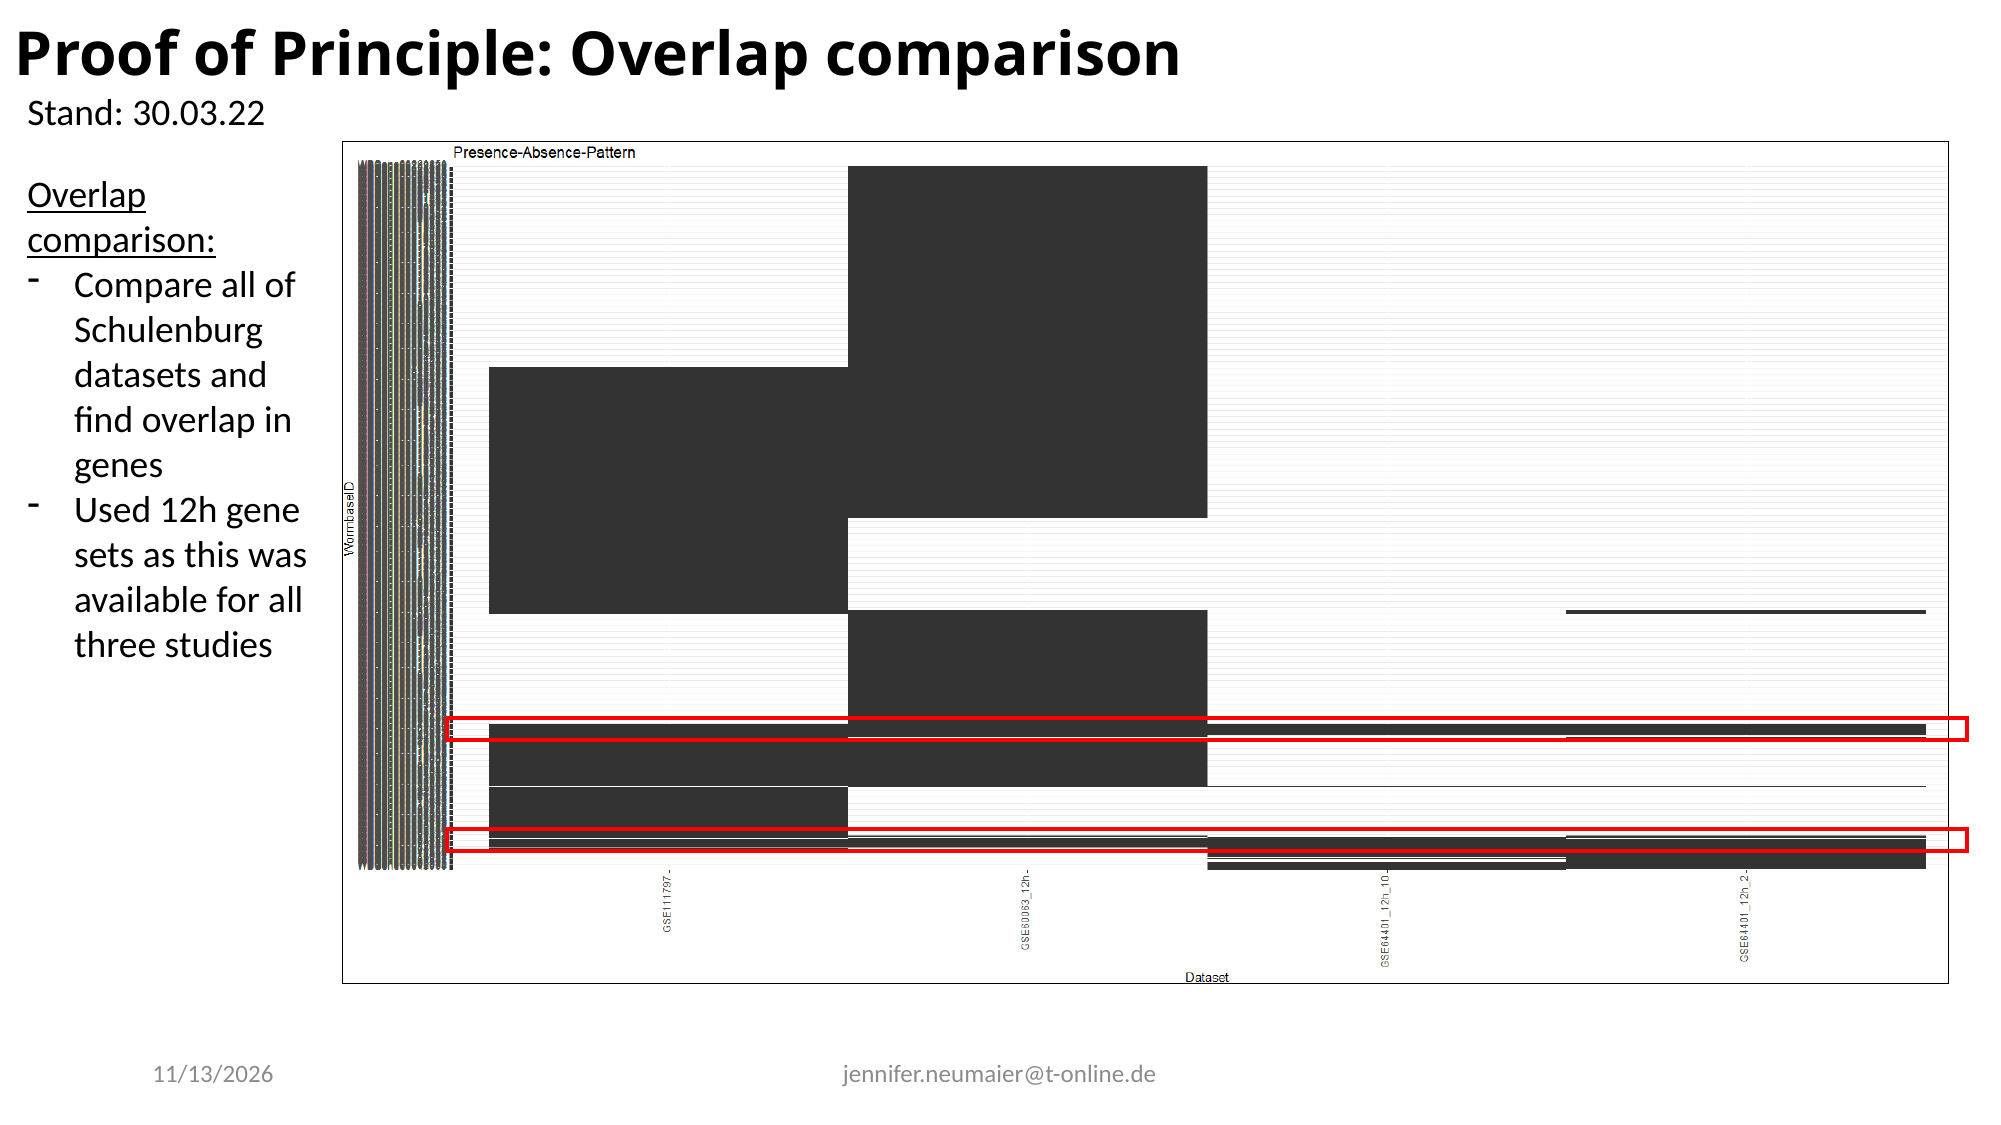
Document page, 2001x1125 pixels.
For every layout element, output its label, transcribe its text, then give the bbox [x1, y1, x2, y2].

picture [342, 141, 1949, 984]
footer jennifer.neumaier@t-online.de [662, 1042, 1338, 1103]
text_box Overlap comparison: Compare all of Schulenburg datasets and find overlap in genes Used 12h gene sets as this was available for all three studies [12, 162, 338, 718]
text_box Proof of Principle: Overlap comparison [0, 15, 1200, 103]
text_box [1949, 828, 1968, 852]
text_box Stand: 30.03.22 [12, 80, 404, 141]
text_box [1949, 717, 1968, 741]
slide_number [137, 1042, 588, 1103]
